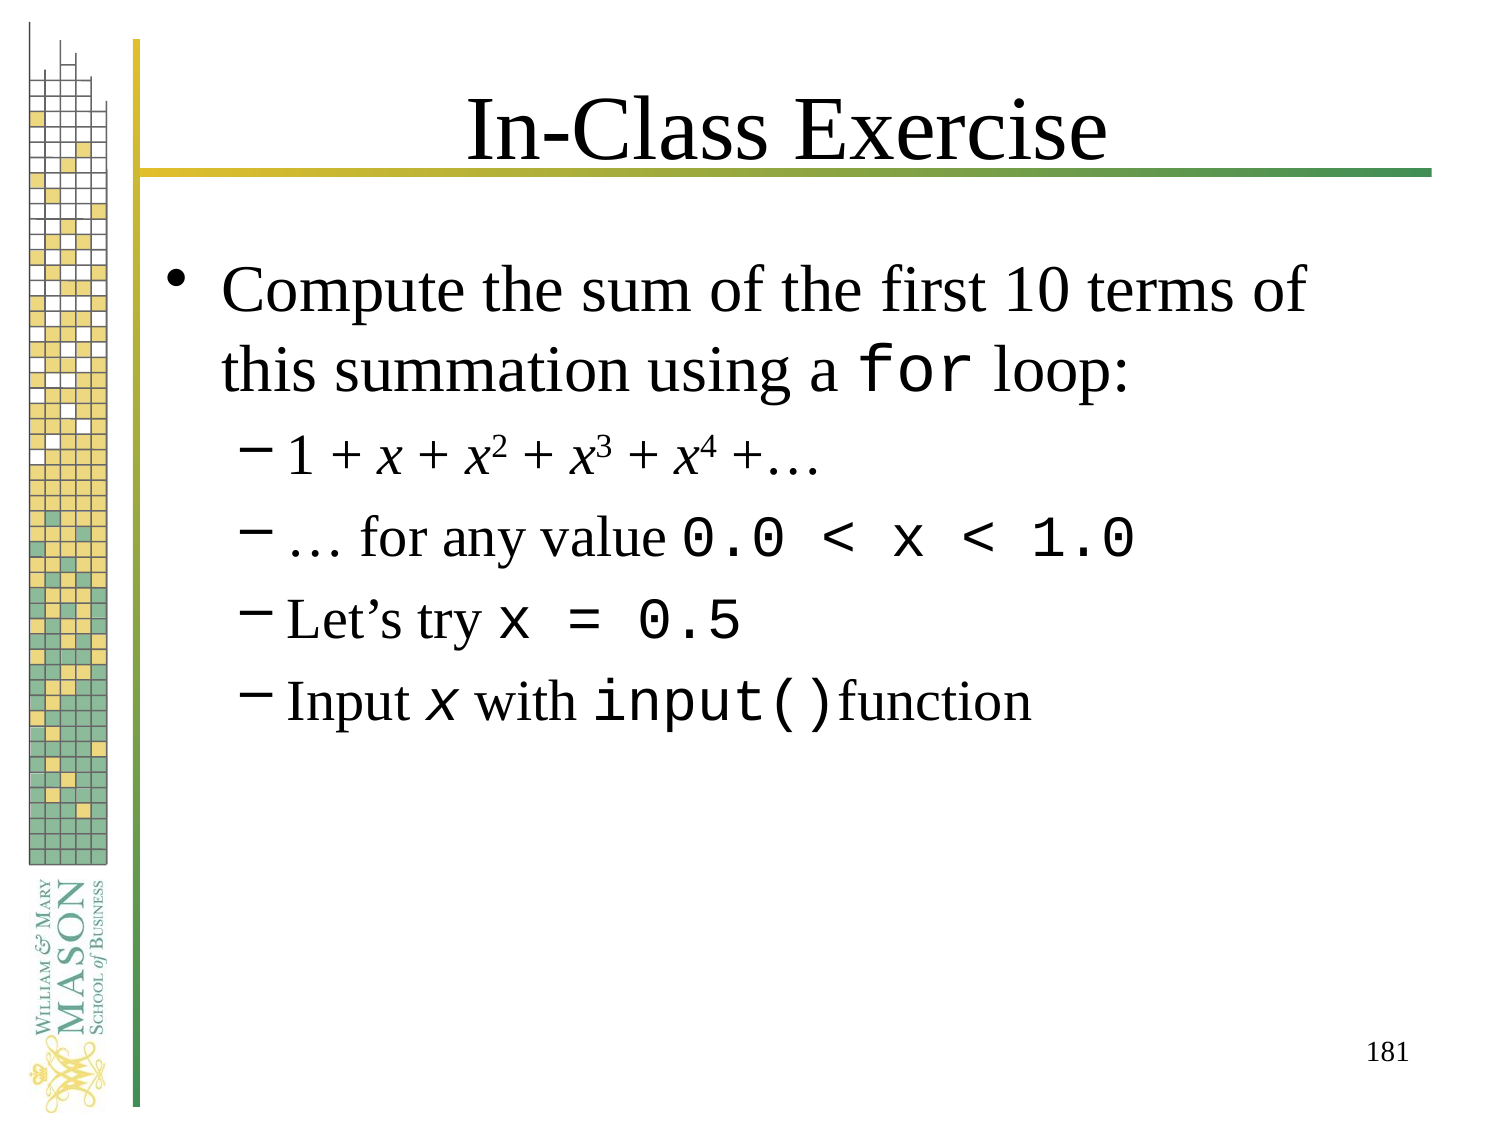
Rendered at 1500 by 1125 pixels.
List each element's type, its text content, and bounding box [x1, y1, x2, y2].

title In-Class Exercise [150, 45, 1425, 200]
slide_number 181 [1048, 1024, 1426, 1103]
list Compute the sum of the first 10 terms of this summation using a for loop: 1 + x + x2 + x3 + x4 +… … for any value 0.0 < x < 1.0 Let’s try x = 0.5 Input x with input()function [150, 237, 1425, 1005]
table_cell Greater than [29, 879, 107, 1113]
